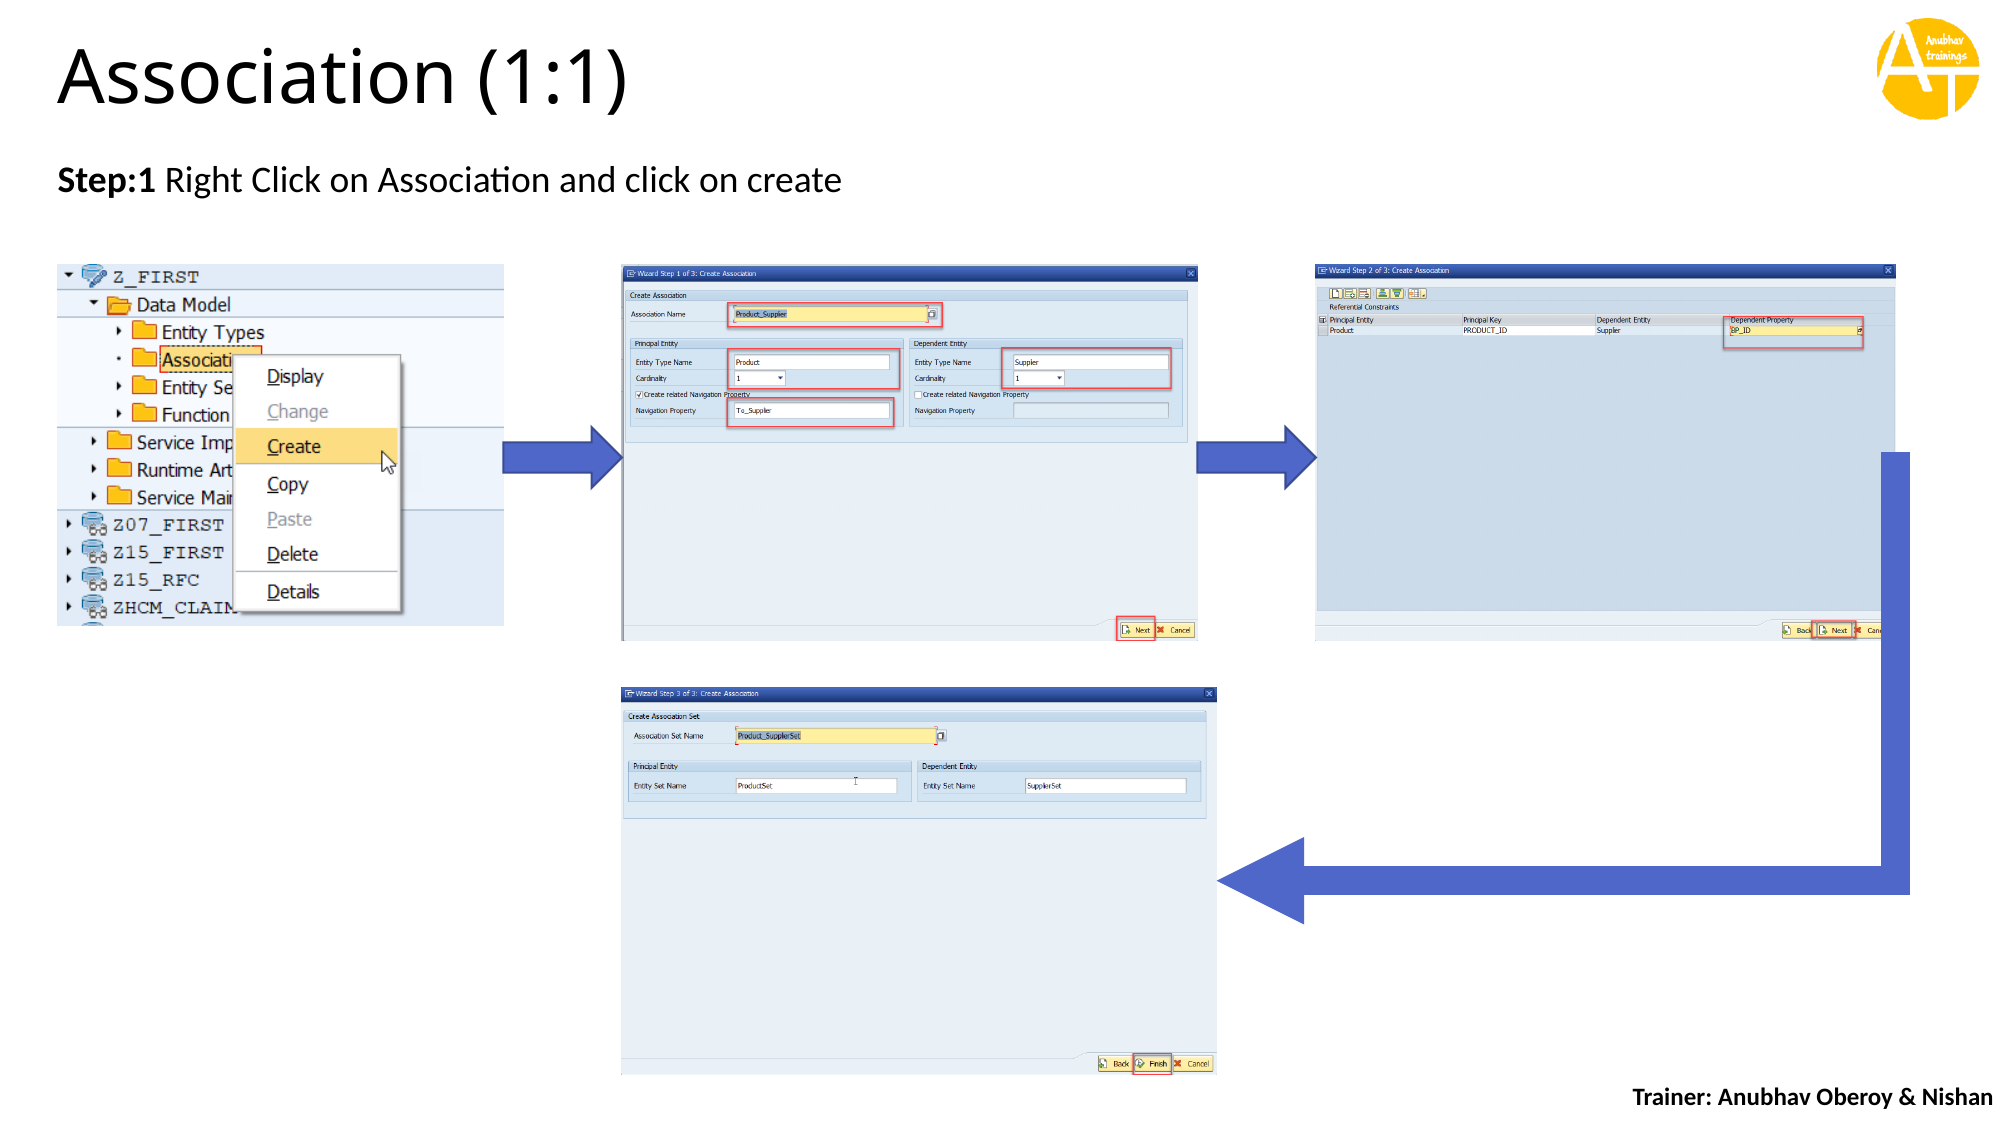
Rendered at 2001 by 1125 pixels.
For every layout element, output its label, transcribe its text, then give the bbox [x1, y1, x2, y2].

picture [57, 264, 504, 626]
text_box [504, 424, 621, 491]
picture [621, 687, 1217, 1075]
picture [1315, 264, 1896, 452]
footer Trainer: Anubhav Oberoy & Nishan [1601, 1083, 2000, 1108]
picture [1866, 11, 1985, 128]
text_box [1216, 452, 1896, 881]
text_box Association (1:1) [42, 30, 1896, 148]
text_box [1198, 424, 1312, 474]
picture [621, 264, 1198, 641]
text_box Step:1 Right Click on Association and click on create [42, 148, 1502, 208]
